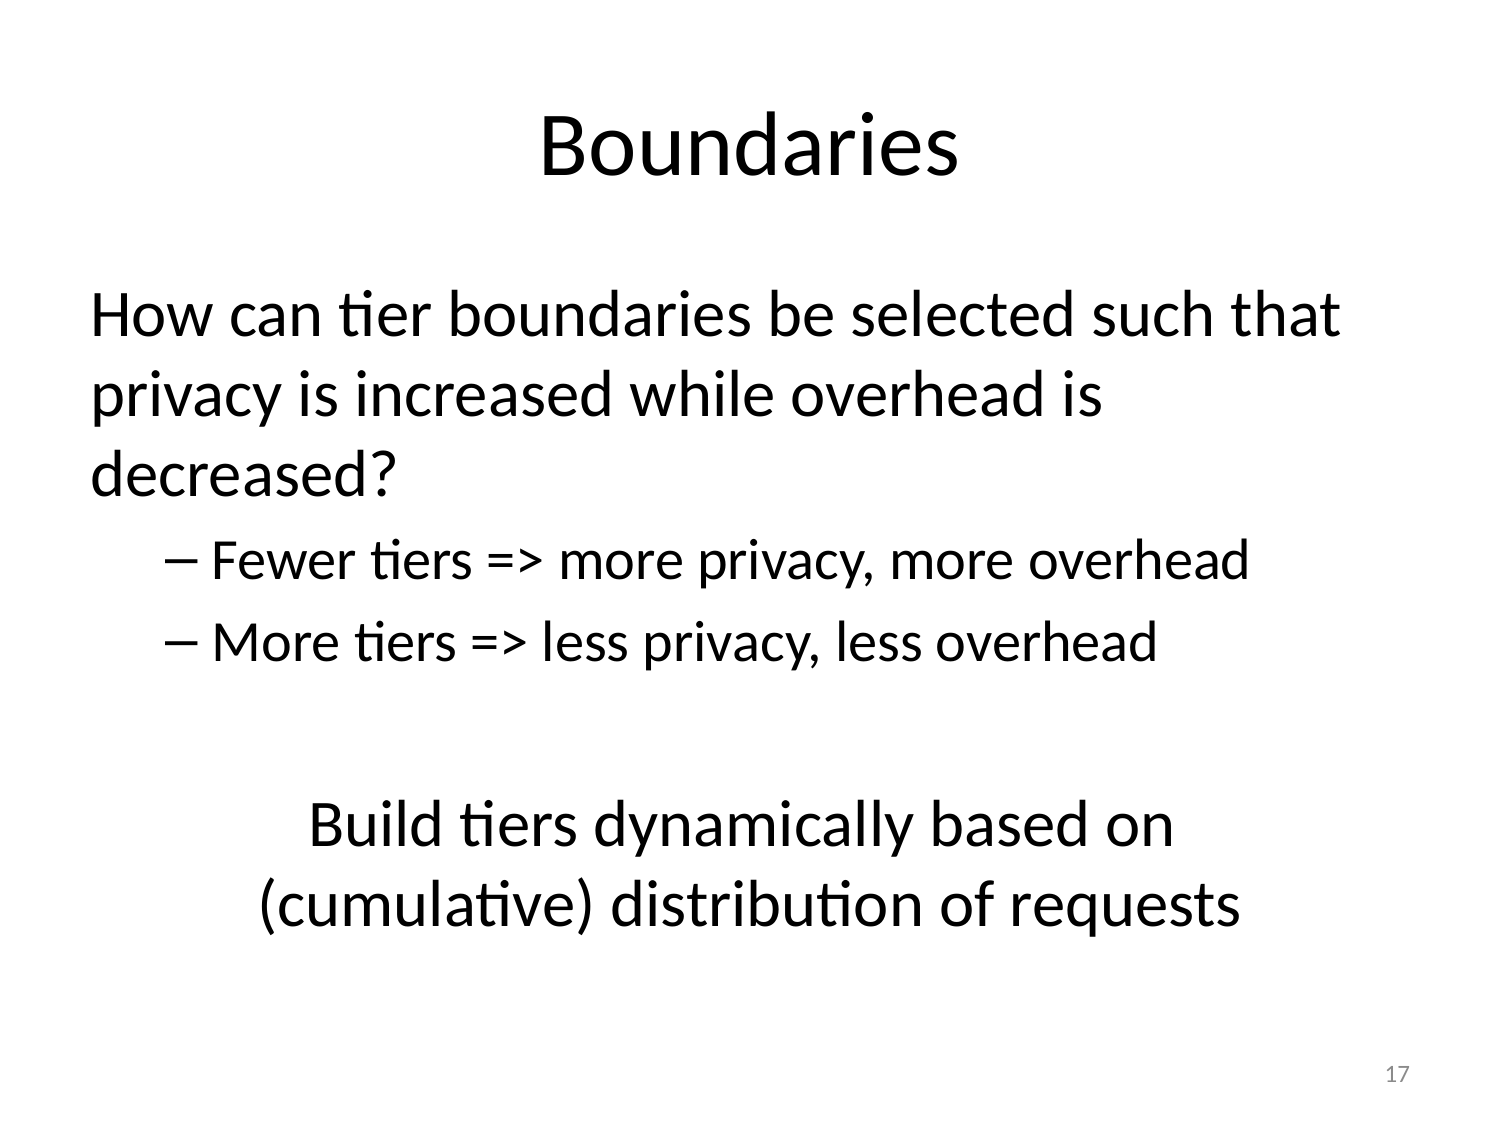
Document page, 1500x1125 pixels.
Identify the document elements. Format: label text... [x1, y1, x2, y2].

list How can tier boundaries be selected such that privacy is increased while overhead is decreased? Fewer tiers => more privacy, more overhead More tiers => less privacy, less overhead Build tiers dynamically based on (cumulative) distribution of requests [75, 262, 1425, 1005]
slide_number 17 [1074, 1042, 1425, 1103]
title Boundaries [75, 45, 1425, 233]
